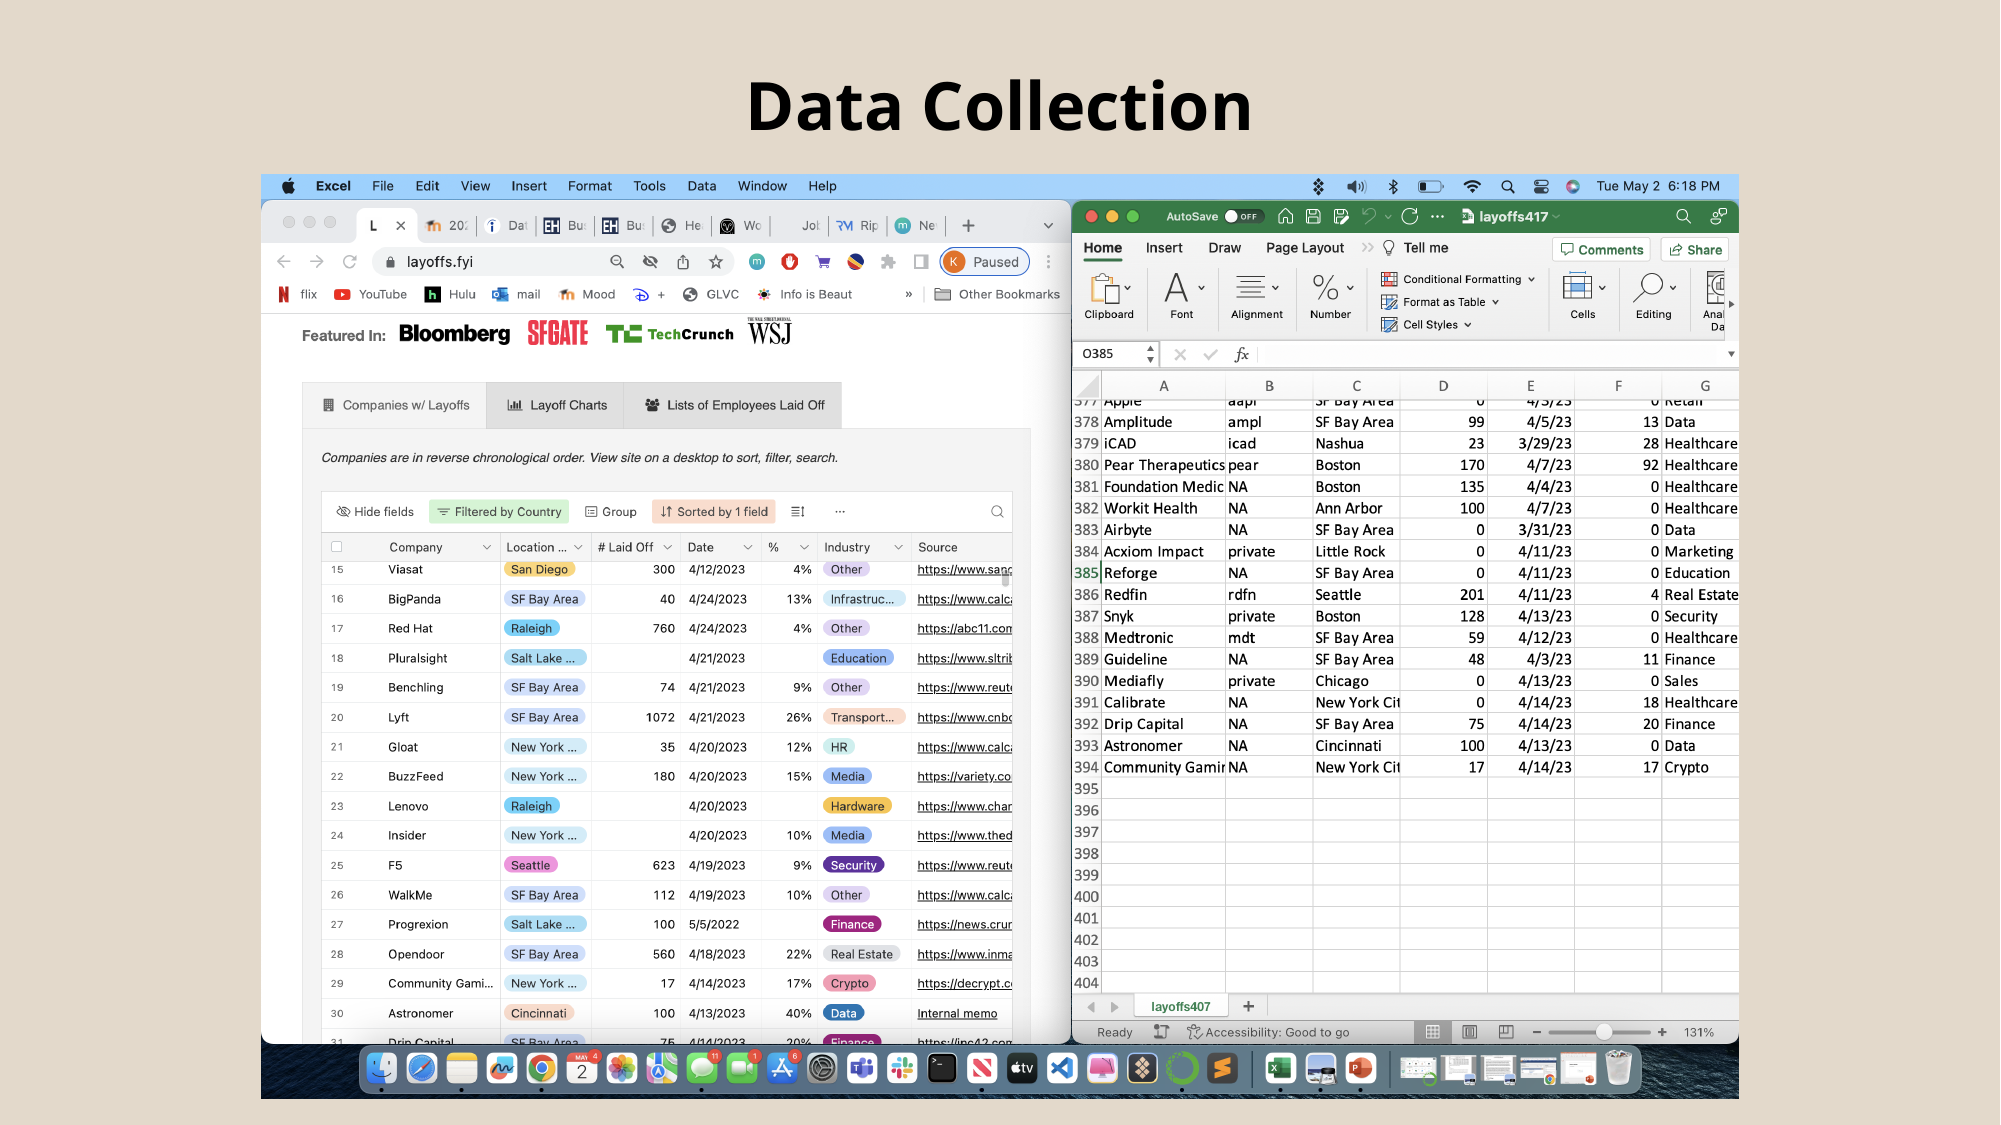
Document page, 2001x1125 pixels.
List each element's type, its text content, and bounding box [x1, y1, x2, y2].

picture [261, 174, 1739, 1099]
title Data Collection [268, 33, 1732, 174]
